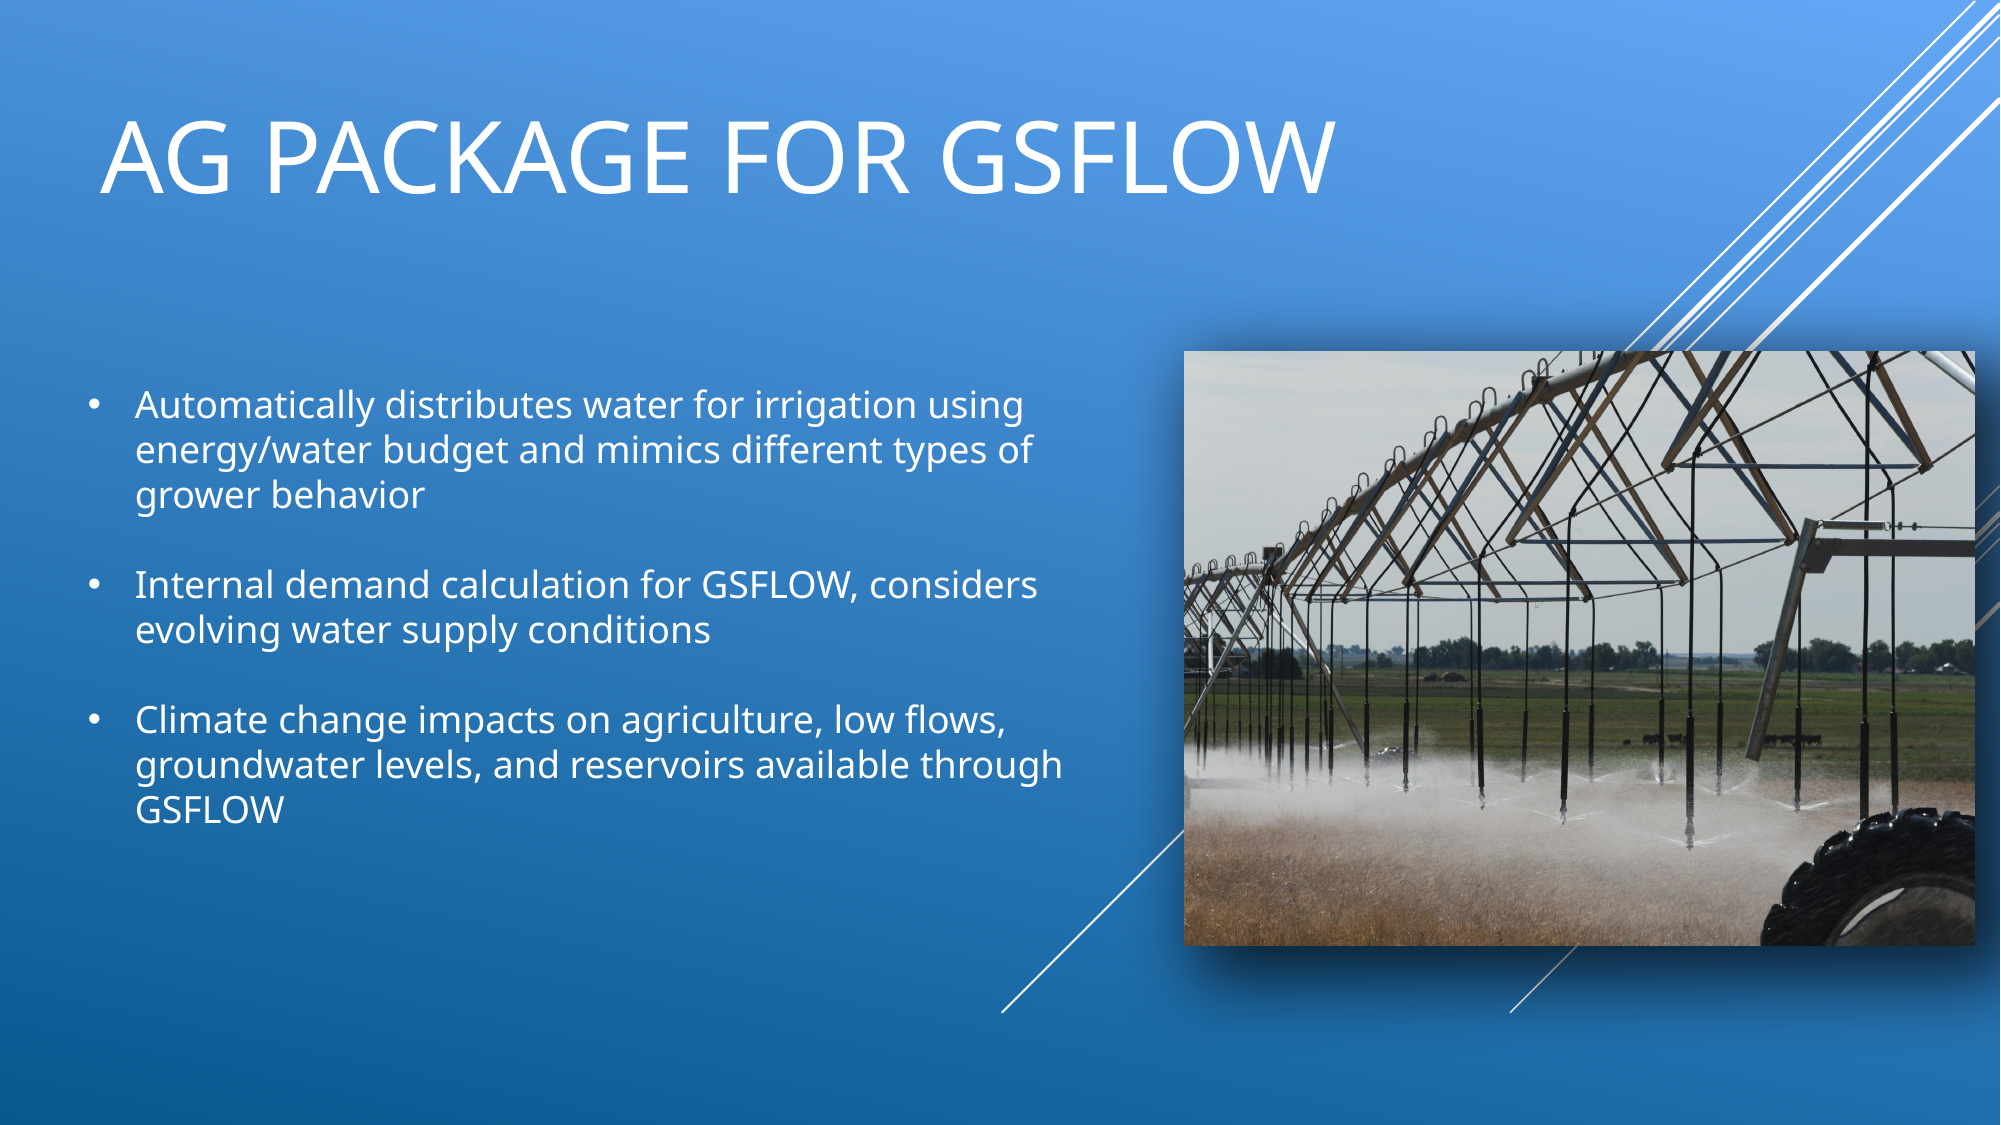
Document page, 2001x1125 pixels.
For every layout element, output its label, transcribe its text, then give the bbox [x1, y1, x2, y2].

title AG Package for gsflow [85, 0, 1888, 222]
picture [1184, 351, 1975, 947]
text_box Automatically distributes water for irrigation using energy/water budget and mimics different types of grower behavior Internal demand calculation for GSFLOW, considers evolving water supply conditions Climate change impacts on agriculture, low flows, groundwater levels, and reservoirs available through GSFLOW [73, 373, 1143, 884]
